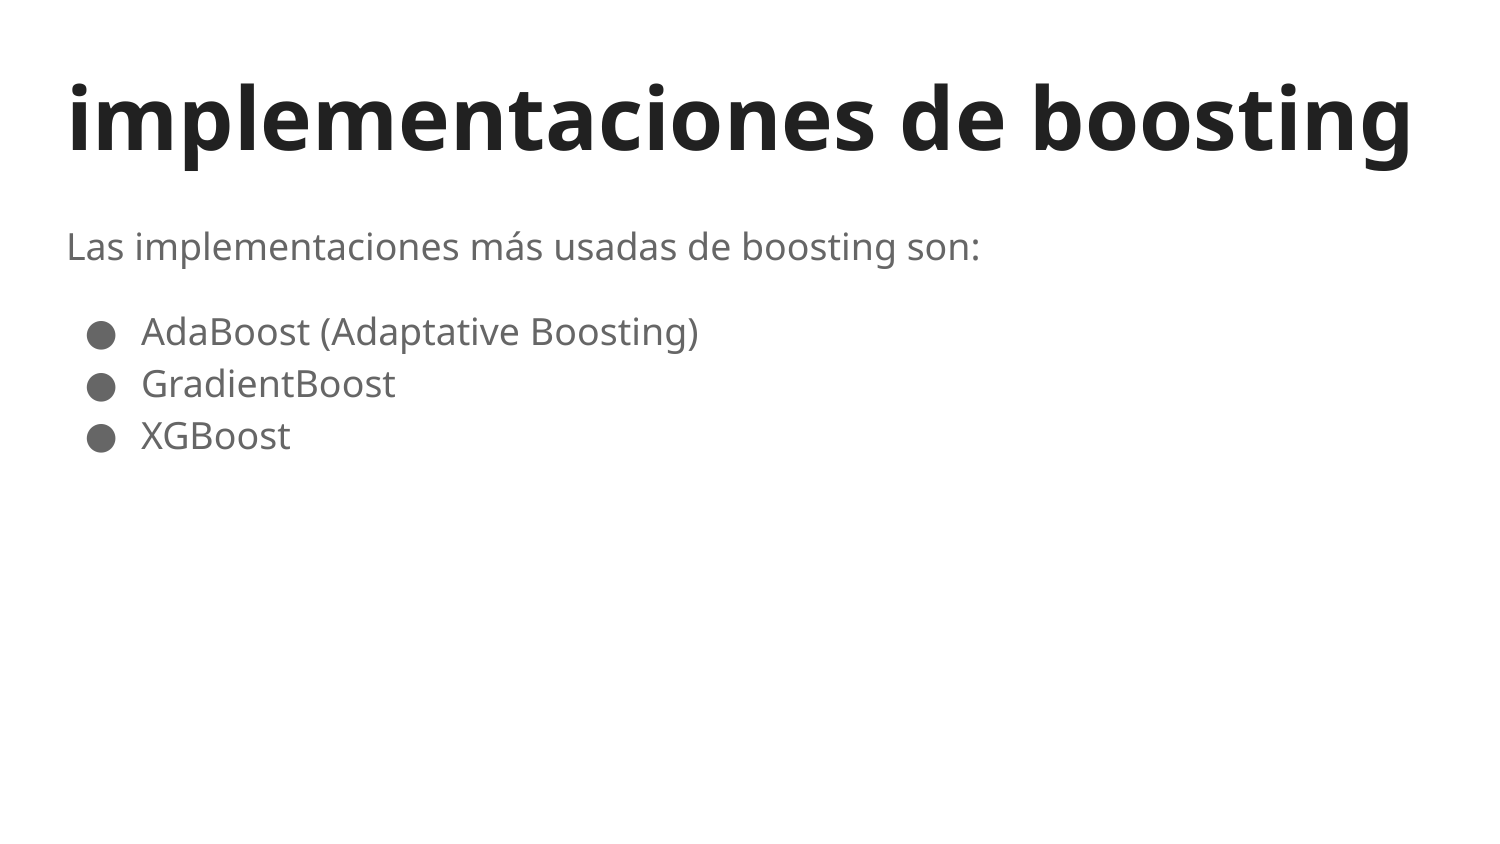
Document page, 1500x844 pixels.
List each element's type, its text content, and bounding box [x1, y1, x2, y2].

title implementaciones de boosting [51, 48, 1449, 180]
list Las implementaciones más usadas de boosting son: AdaBoost (Adaptative Boosting) GradientBoost XGBoost [51, 201, 1424, 832]
